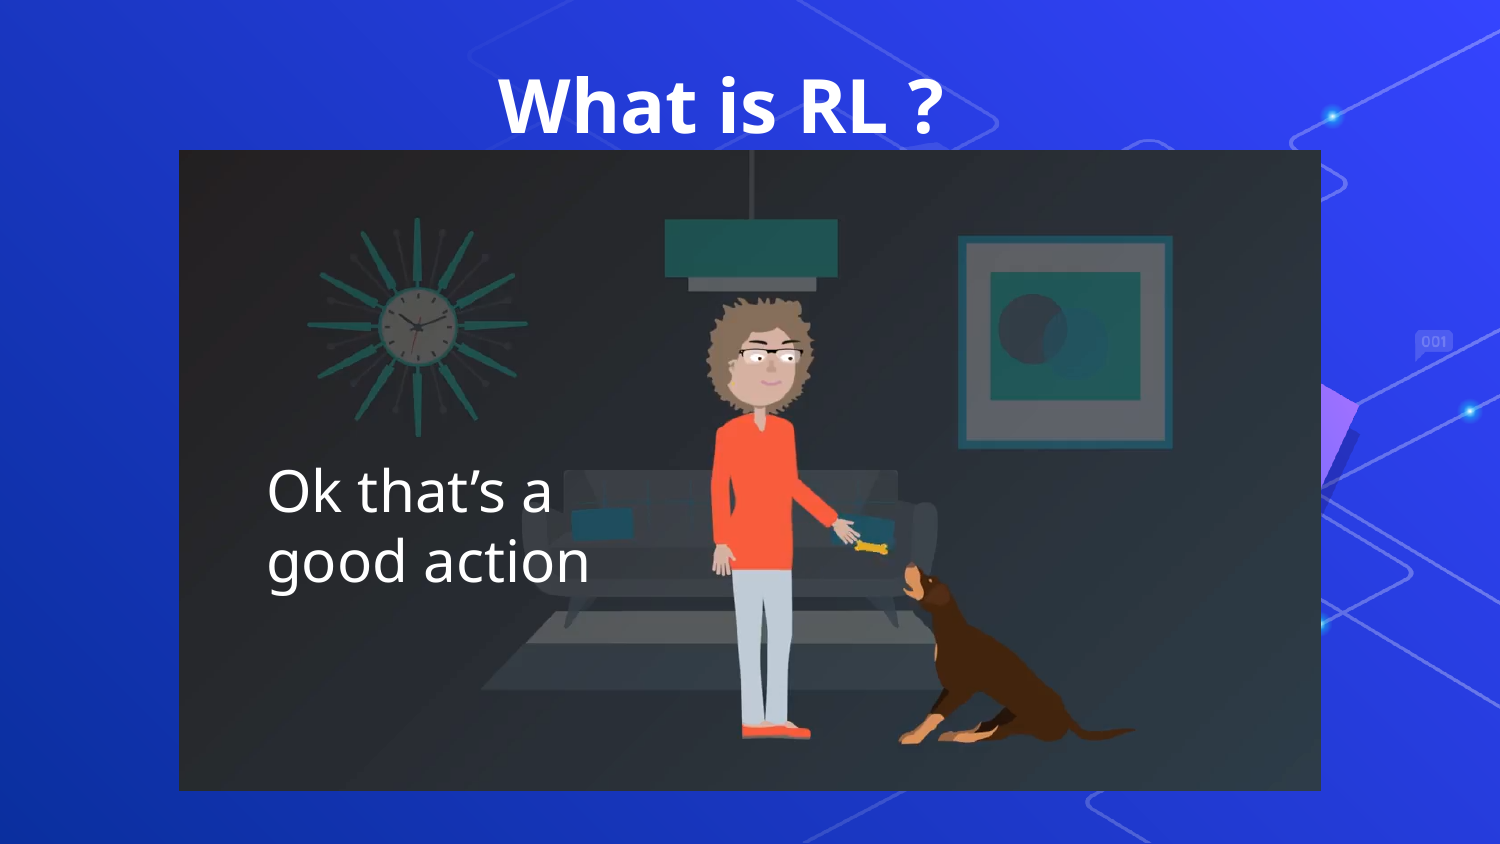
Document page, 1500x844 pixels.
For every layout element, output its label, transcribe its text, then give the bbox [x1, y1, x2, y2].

picture [0, 0, 1500, 844]
title What is RL ? [161, 0, 1282, 149]
